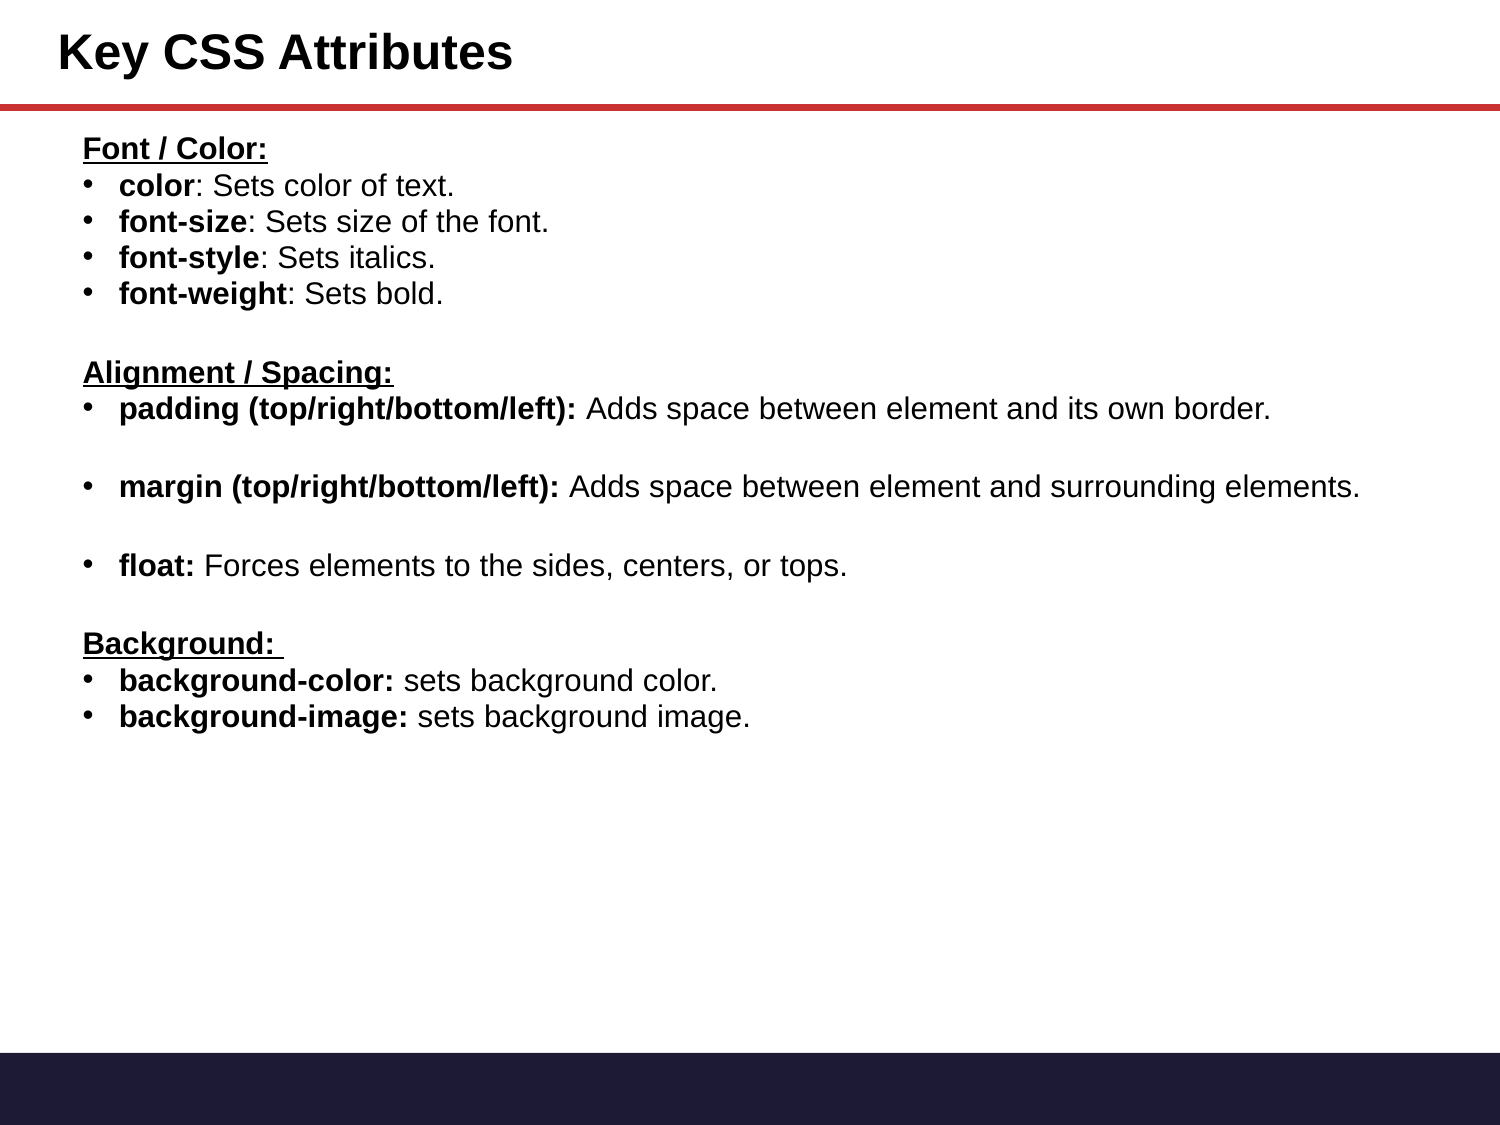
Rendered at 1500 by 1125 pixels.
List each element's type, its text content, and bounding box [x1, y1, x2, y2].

text_box Font / Color: color: Sets color of text. font-size: Sets size of the font. font-style: Sets italics. font-weight: Sets bold. Alignment / Spacing: padding (top/right/bottom/left): Adds space between element and its own border. margin (top/right/bottom/left): Adds space between element and surrounding elements. float: Forces elements to the sides, centers, or tops. Background: background-color: sets background color. background-image: sets background image. [74, 128, 1413, 867]
title Key CSS Attributes [50, 0, 948, 108]
